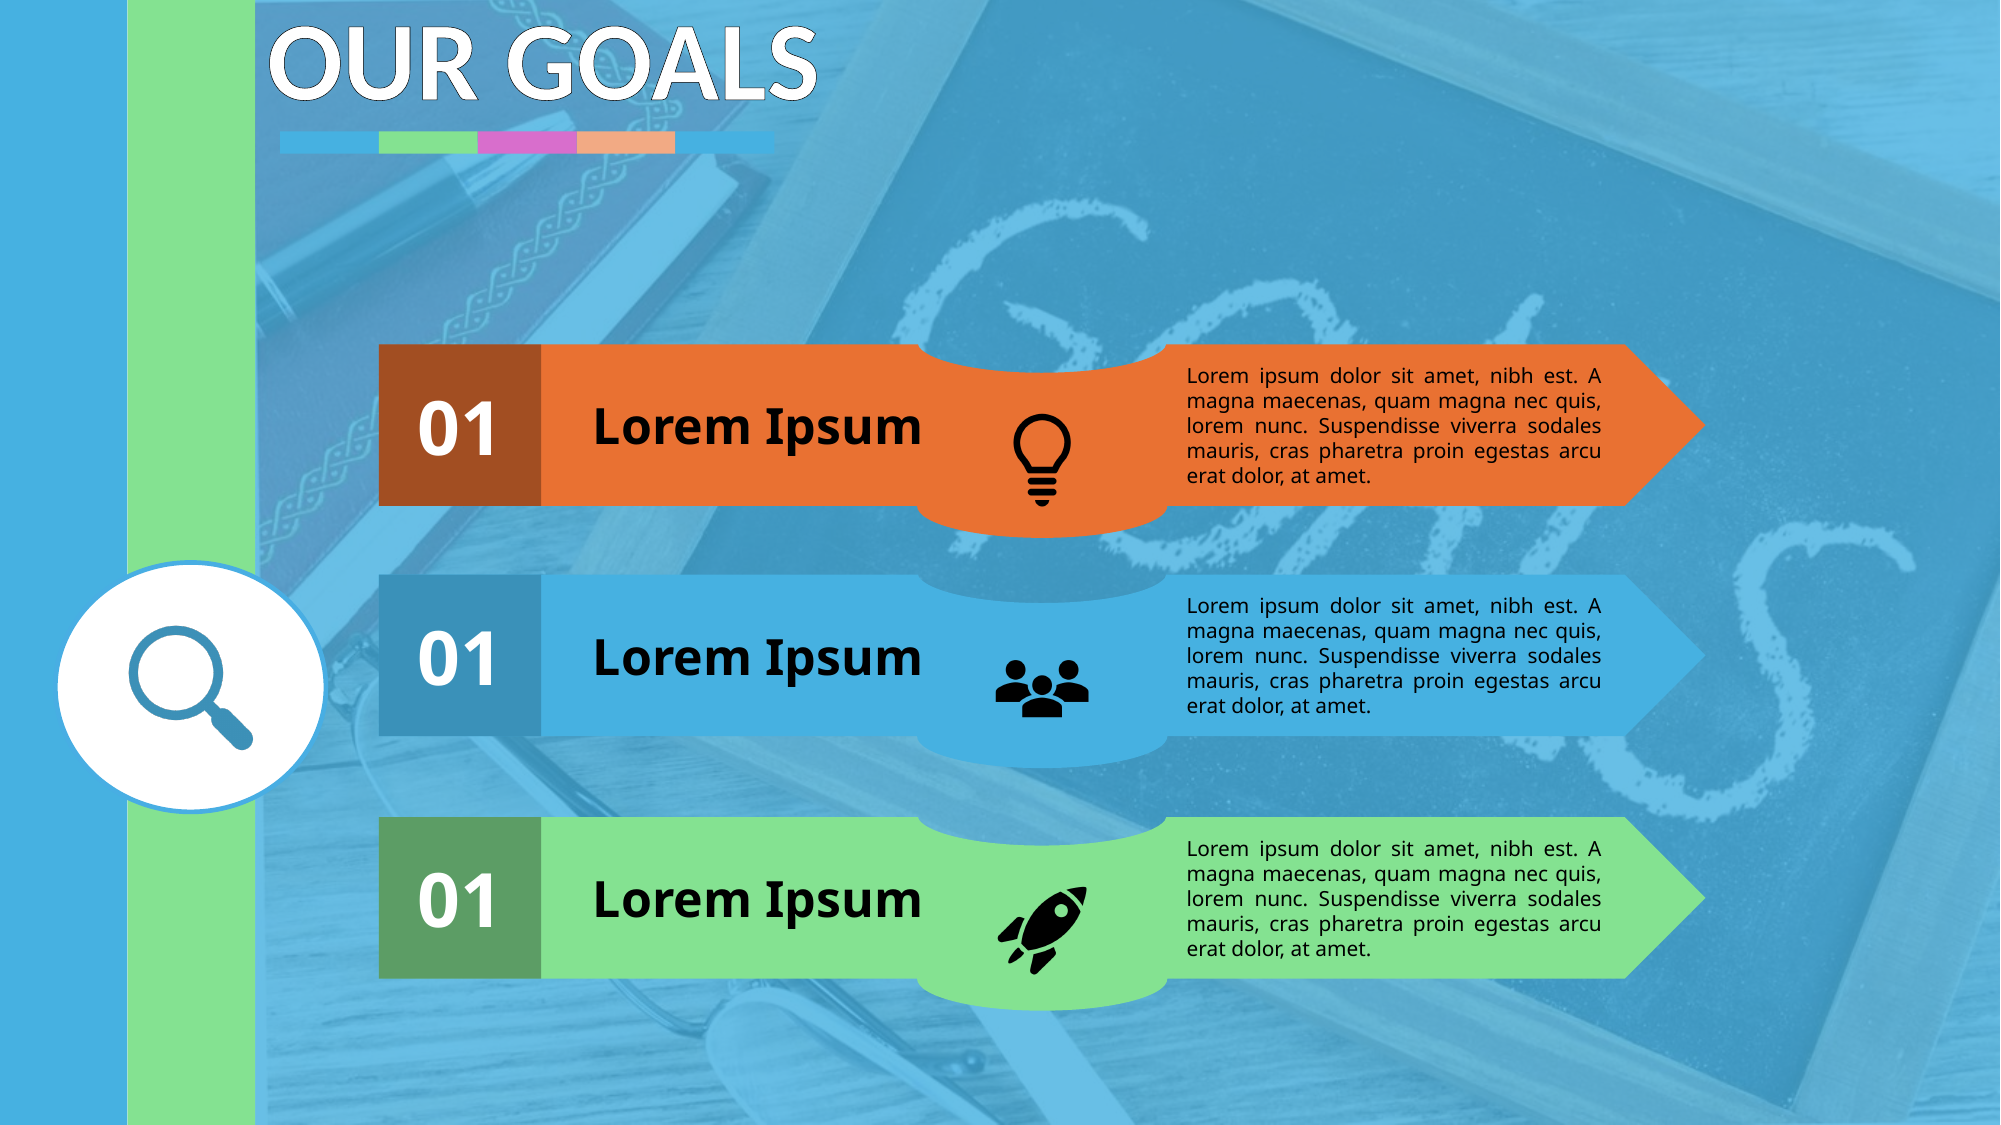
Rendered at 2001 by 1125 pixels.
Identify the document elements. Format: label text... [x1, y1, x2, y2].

text_box OUR GOALS [252, 0, 966, 130]
text_box [126, 813, 254, 1125]
text_box 01 [377, 573, 543, 738]
text_box [126, 0, 254, 561]
text_box 01 [377, 816, 543, 980]
text_box Lorem Ipsum [592, 860, 1008, 936]
text_box Lorem ipsum dolor sit amet, nibh est. A magna maecenas, quam magna nec quis, lorem nunc. Suspendisse viverra sodales mauris, cras pharetra proin egestas arcu erat dolor, at amet. [1186, 585, 1602, 726]
text_box [254, 0, 2000, 1125]
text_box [279, 130, 775, 155]
text_box [0, 0, 126, 1125]
text_box Lorem ipsum dolor sit amet, nibh est. A magna maecenas, quam magna nec quis, lorem nunc. Suspendisse viverra sodales mauris, cras pharetra proin egestas arcu erat dolor, at amet. [1186, 828, 1602, 968]
picture [989, 635, 1096, 742]
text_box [54, 561, 327, 813]
text_box [377, 815, 1708, 1013]
text_box Lorem Ipsum [592, 618, 1008, 693]
text_box [377, 572, 1708, 770]
picture [989, 877, 1096, 984]
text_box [378, 343, 1706, 539]
